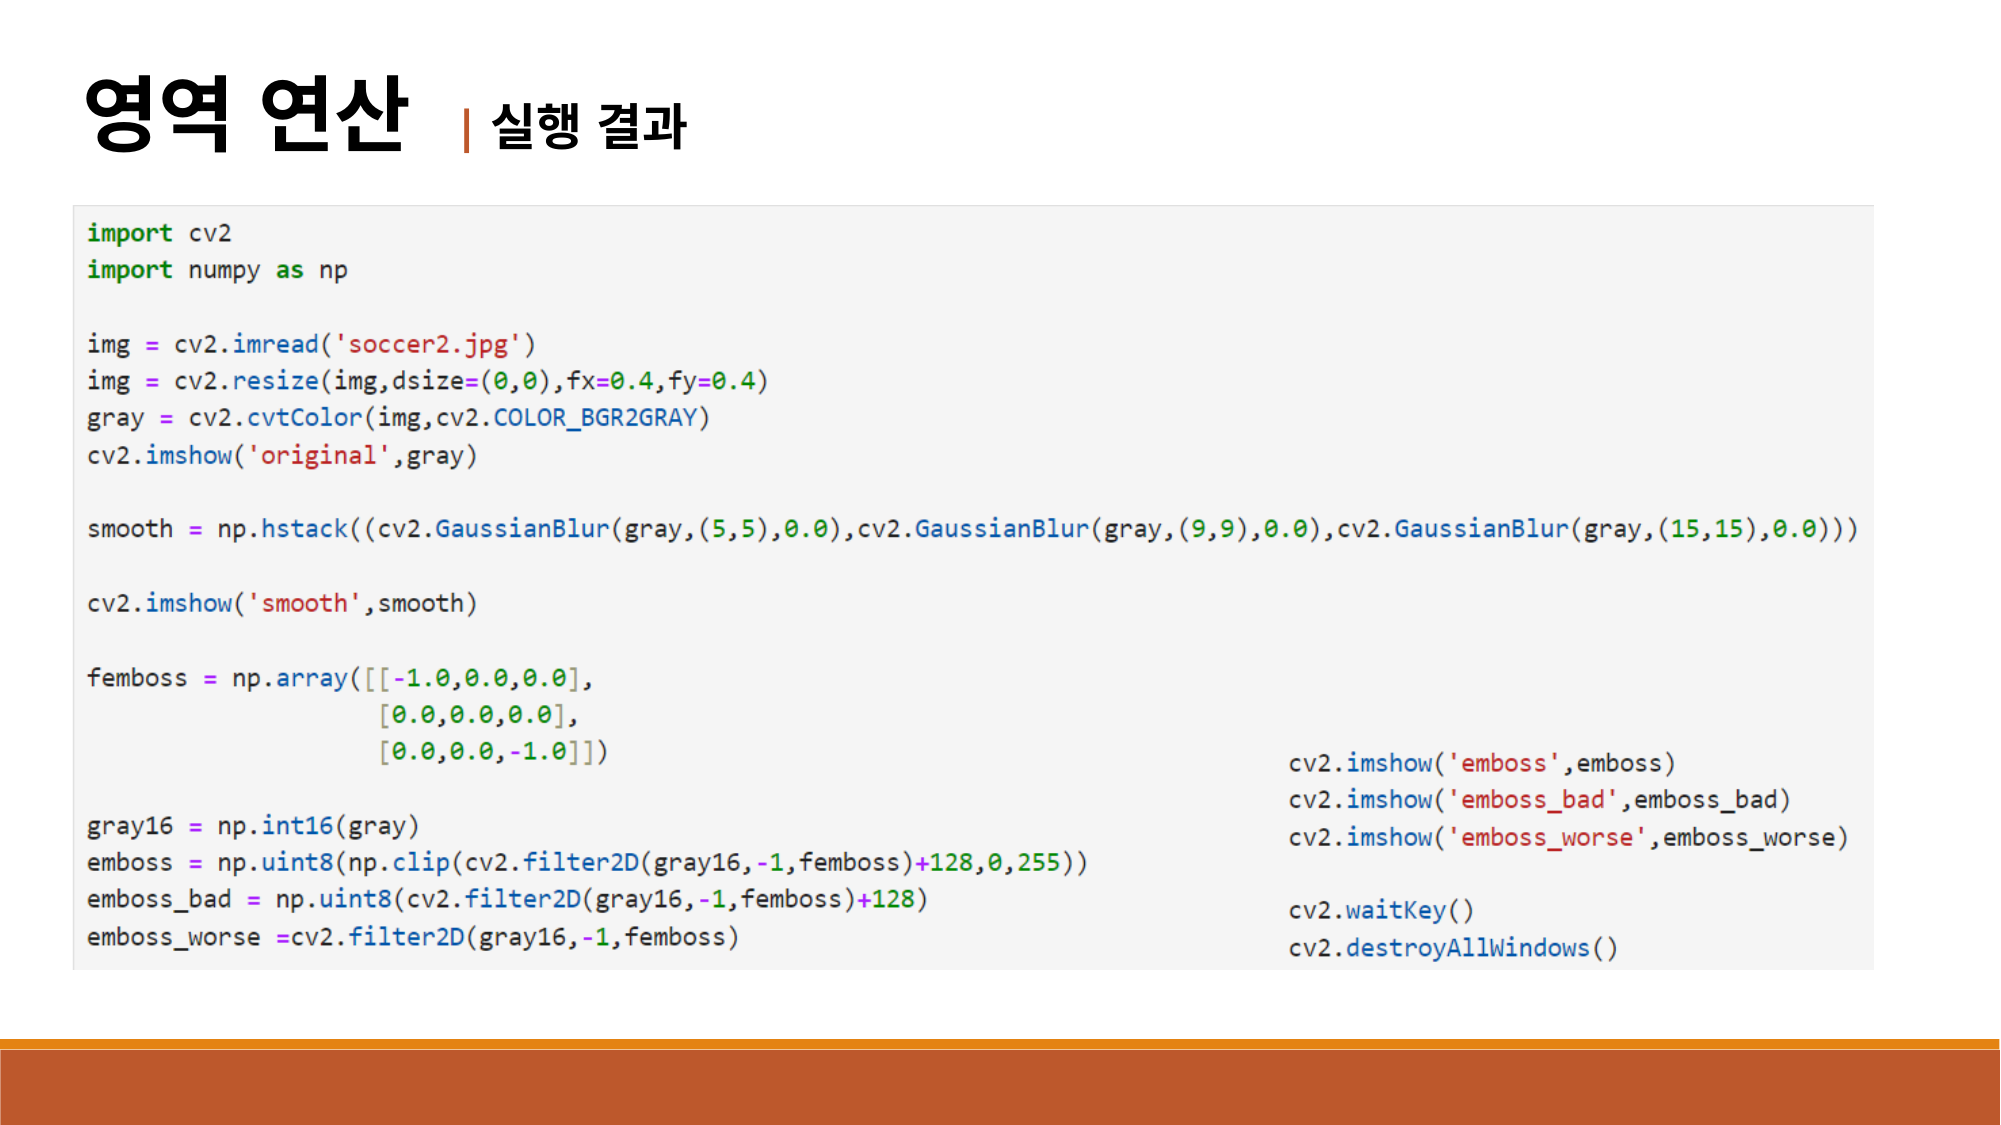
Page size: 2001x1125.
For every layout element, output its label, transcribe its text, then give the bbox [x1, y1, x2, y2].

text_box 영역 연산 |실행 결과 [67, 54, 704, 170]
picture [68, 204, 1874, 970]
